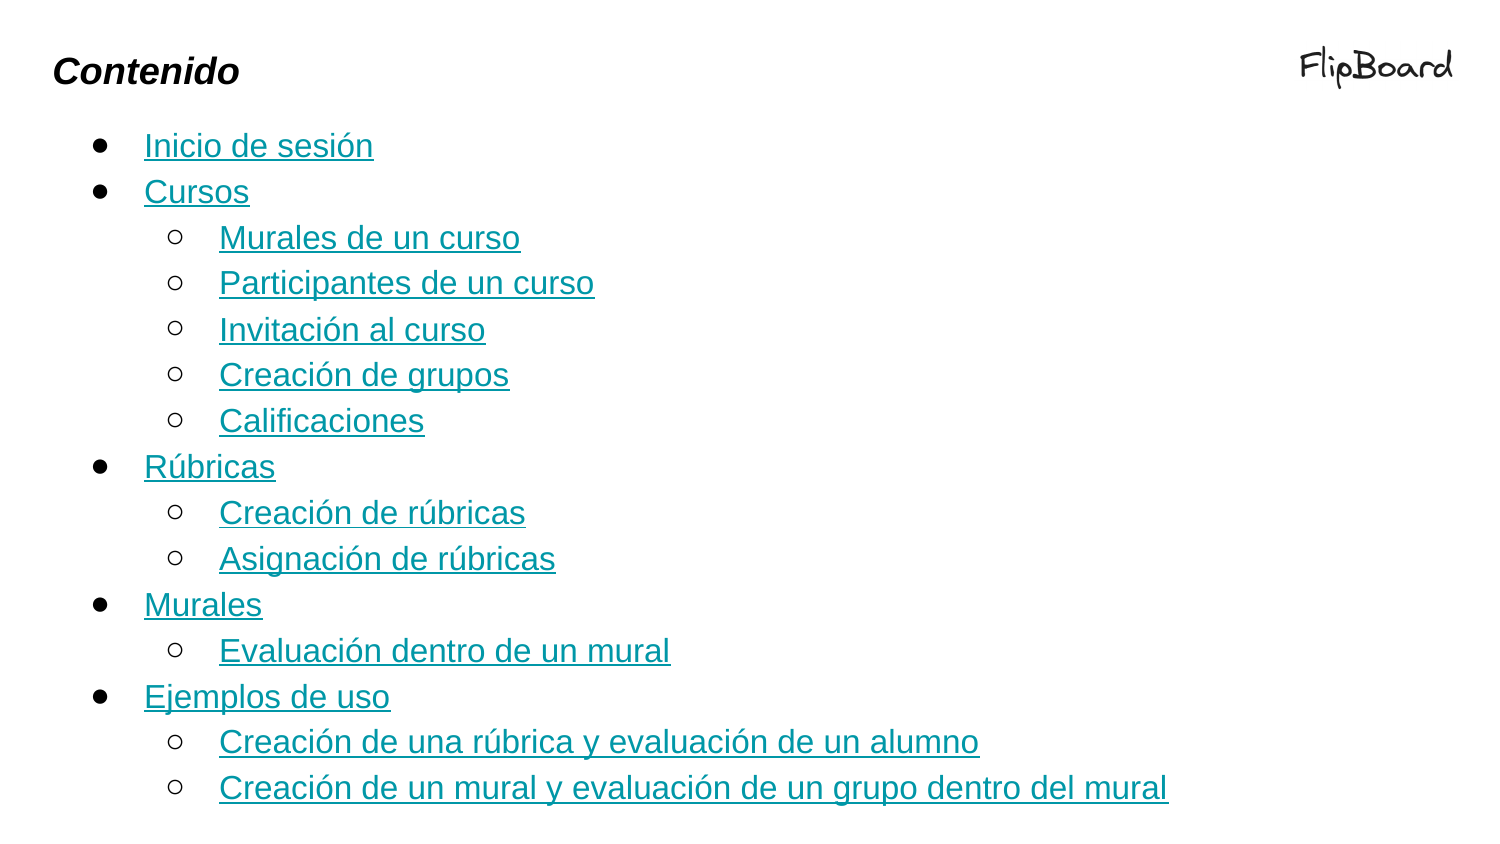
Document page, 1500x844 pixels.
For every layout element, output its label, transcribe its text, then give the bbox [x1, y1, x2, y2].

text_box Inicio de sesión Cursos Murales de un curso Participantes de un curso Invitación al curso Creación de grupos Calificaciones Rúbricas Creación de rúbricas Asignación de rúbricas Murales Evaluación dentro de un mural Ejemplos de uso Creación de una rúbrica y evaluación de un alumno Creación de un mural y evaluación de un grupo dentro del mural [54, 103, 1359, 800]
title Contenido [37, 31, 321, 96]
picture [1294, 41, 1459, 92]
